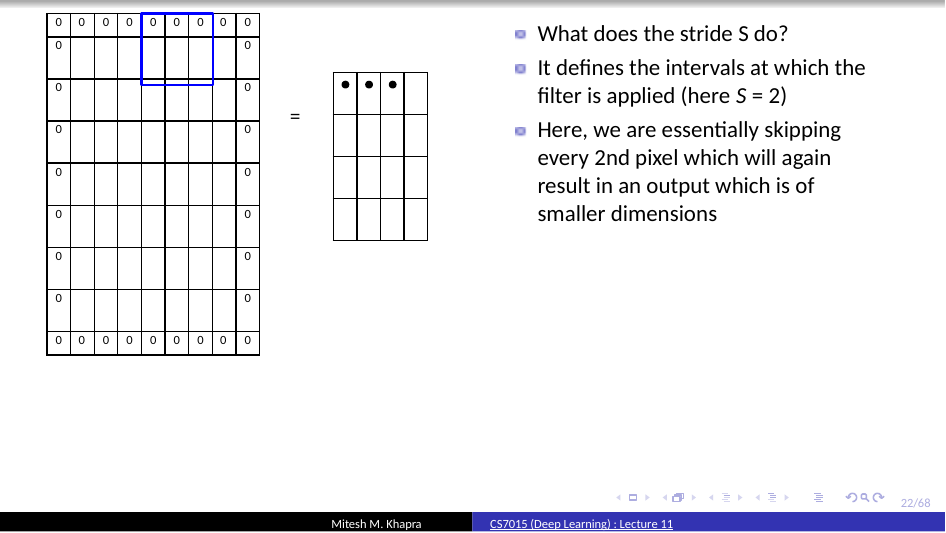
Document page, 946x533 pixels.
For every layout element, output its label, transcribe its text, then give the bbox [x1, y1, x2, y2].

table_cell [213, 248, 235, 289]
table_cell [213, 206, 235, 247]
table_cell 0 [166, 332, 188, 354]
table_cell [334, 115, 356, 156]
table_cell 0 [189, 332, 212, 354]
table_cell [166, 290, 188, 331]
picture [515, 30, 527, 42]
table_cell 0 [71, 332, 94, 354]
table_cell [142, 248, 164, 289]
table_cell [189, 86, 212, 120]
table_cell [118, 80, 141, 120]
table_cell [71, 122, 94, 162]
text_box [389, 81, 397, 88]
table_cell 0 [237, 164, 259, 205]
table_header 0 [71, 14, 94, 36]
table_cell [71, 38, 94, 78]
table_cell [189, 290, 212, 331]
table_cell 0 [48, 332, 70, 354]
table_cell [71, 290, 94, 331]
table_cell [189, 248, 212, 289]
table_cell 0 [48, 38, 70, 78]
table_cell [381, 115, 403, 156]
table_header [358, 73, 380, 114]
table_cell 0 [237, 122, 259, 162]
picture [515, 127, 527, 139]
table_cell 0 [118, 332, 141, 354]
table_cell [166, 122, 188, 162]
table_cell [95, 248, 117, 289]
text_box It defines the intervals at which the filter is applied (here S = 2) Here, we are essentially skipping every 2nd pixel which will again result in an output which is of smaller dimensions [535, 51, 894, 227]
table_header 0 [118, 14, 141, 36]
table_cell 0 [237, 290, 259, 331]
table_header 0 [48, 14, 70, 36]
table_cell [189, 206, 212, 247]
table_cell [95, 122, 117, 162]
table_cell [71, 80, 94, 120]
table_cell [118, 290, 141, 331]
table_header 0 [214, 14, 235, 36]
picture [515, 64, 527, 76]
table_cell [95, 290, 117, 331]
table_cell [213, 164, 235, 205]
table_cell 0 [48, 122, 70, 162]
table_cell [95, 206, 117, 247]
table_cell [118, 206, 141, 247]
table_cell [142, 122, 164, 162]
table_cell [95, 80, 117, 120]
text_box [0, 511, 946, 532]
table_cell [95, 38, 117, 78]
table_header 0 [237, 14, 259, 36]
table_cell [213, 80, 235, 120]
picture [0, 0, 945, 8]
table_cell [118, 38, 141, 78]
table_cell [166, 248, 188, 289]
table_cell 0 [142, 332, 164, 354]
table_cell [381, 157, 403, 198]
table_cell [358, 199, 380, 240]
text_box [141, 13, 214, 86]
table_cell [142, 206, 164, 247]
table_cell [118, 248, 141, 289]
table_cell [334, 157, 356, 198]
table_cell 0 [48, 248, 70, 289]
table_cell [95, 164, 117, 205]
table_header [334, 73, 356, 114]
table_cell [189, 122, 212, 162]
table_cell 0 [237, 80, 259, 120]
table_cell [358, 115, 380, 156]
table_cell [358, 157, 380, 198]
title What does the stride S do? [535, 16, 813, 51]
table_cell [405, 115, 427, 156]
table_cell [213, 122, 235, 162]
table_cell 0 [213, 332, 235, 354]
table_cell [405, 199, 427, 240]
table_cell 0 [48, 80, 70, 120]
table_cell [334, 199, 356, 240]
table_header [405, 73, 427, 114]
table_cell 0 [237, 248, 259, 289]
table_cell [71, 248, 94, 289]
table_cell 0 [237, 332, 259, 354]
table_cell [405, 157, 427, 198]
table_cell [118, 164, 141, 205]
text_box 22/68 [898, 493, 941, 510]
table_cell [71, 164, 94, 205]
table_cell 0 [48, 164, 70, 205]
table_cell [71, 206, 94, 247]
table_cell 0 [48, 290, 70, 331]
table_cell 0 [237, 38, 259, 78]
table_cell [189, 164, 212, 205]
table_cell [214, 38, 235, 78]
table_cell [166, 86, 188, 120]
table_cell [142, 290, 164, 331]
table_cell 0 [48, 206, 70, 247]
table_cell 0 [237, 206, 259, 247]
table_cell [118, 122, 141, 162]
table_cell [142, 86, 164, 120]
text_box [365, 81, 373, 88]
text_box = [287, 102, 307, 128]
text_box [342, 81, 349, 88]
table_cell [142, 164, 164, 205]
table_cell [166, 206, 188, 247]
table_cell [381, 199, 403, 240]
table_cell [213, 290, 235, 331]
table_cell 0 [95, 332, 117, 354]
table_header 0 [95, 14, 117, 36]
table_header [381, 73, 403, 114]
table_cell [166, 164, 188, 205]
